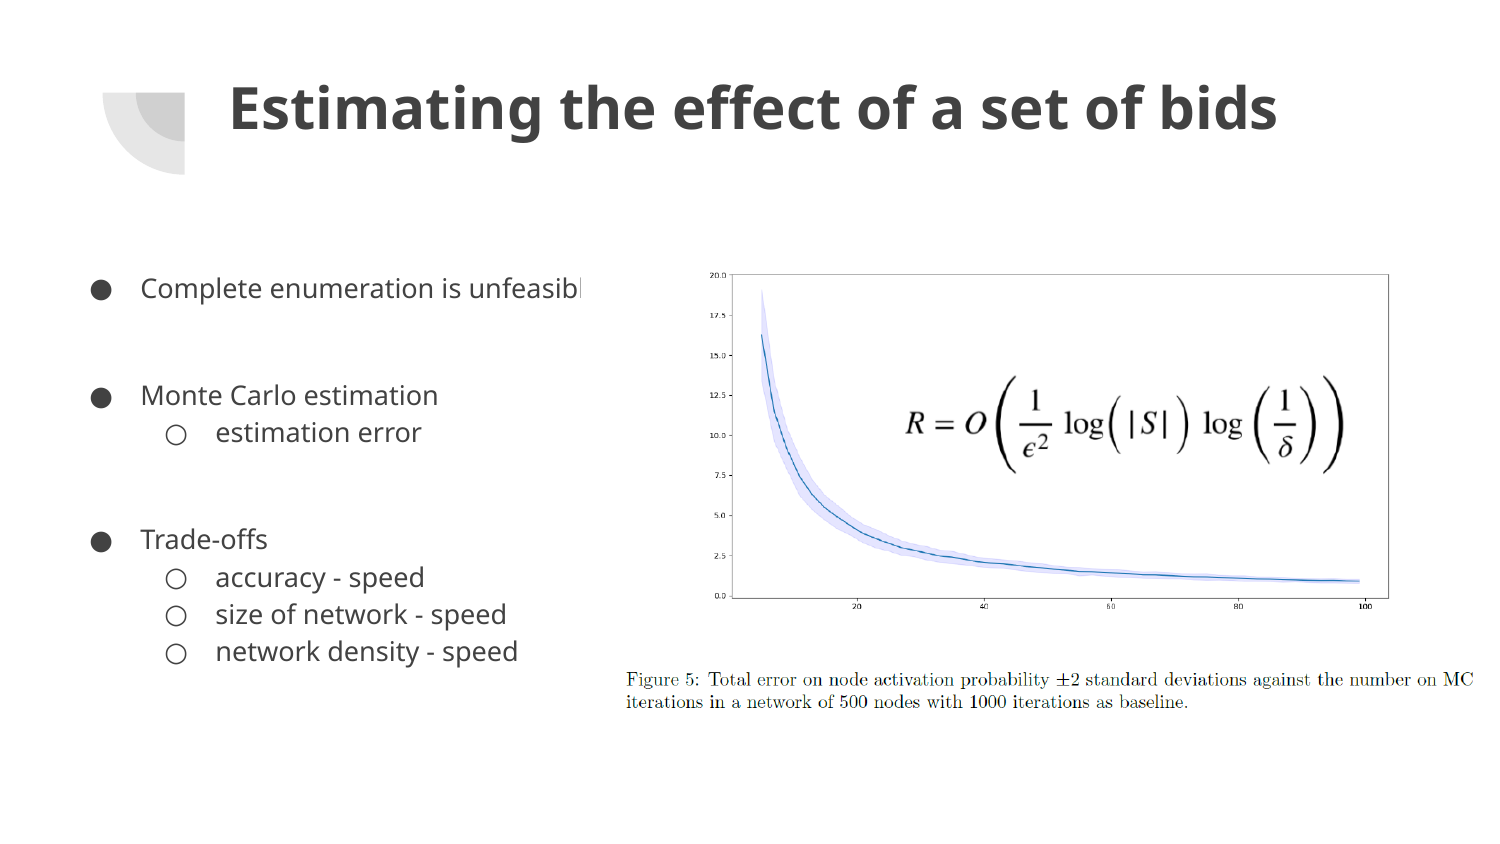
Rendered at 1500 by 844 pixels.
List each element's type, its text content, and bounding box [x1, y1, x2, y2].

picture [581, 246, 1492, 734]
title Estimating the effect of a set of bids [213, 56, 1368, 221]
list Complete enumeration is unfeasible Monte Carlo estimation estimation error Trade-offs accuracy - speed size of network - speed network density - speed [50, 251, 578, 738]
